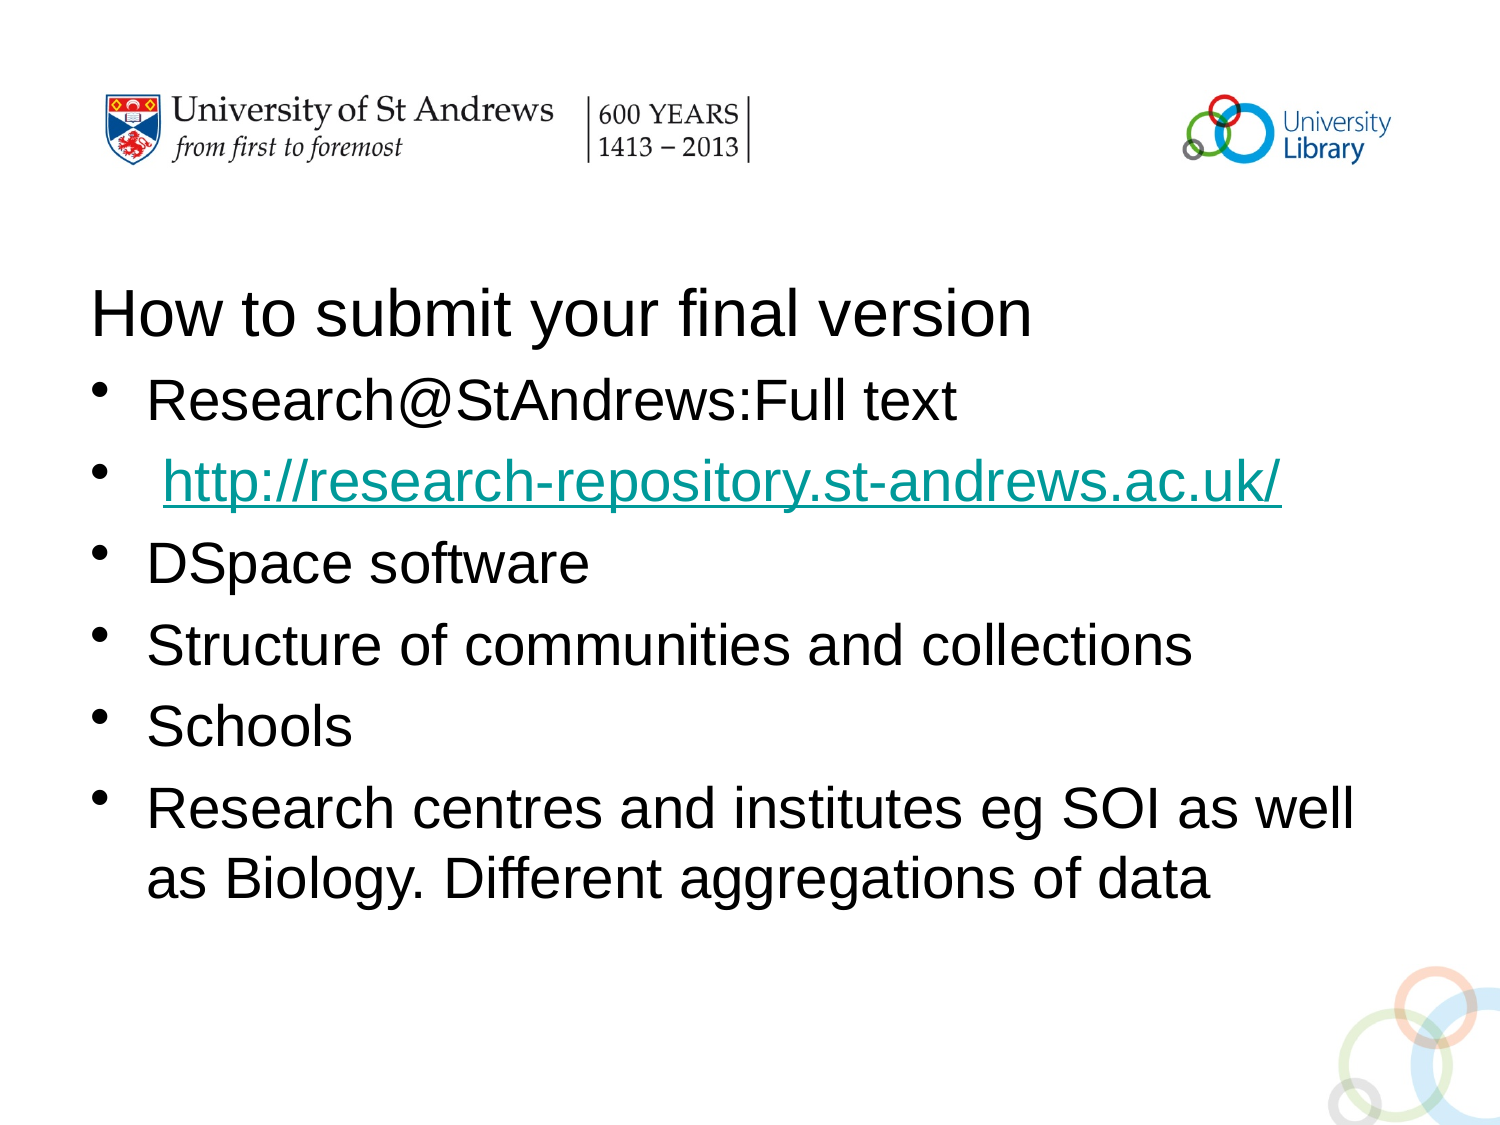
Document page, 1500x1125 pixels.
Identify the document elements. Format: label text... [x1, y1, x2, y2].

picture [101, 90, 1399, 172]
picture [1325, 964, 1500, 1125]
list How to submit your final version Research@StAndrews:Full text http://research-repository.st-andrews.ac.uk/ DSpace software Structure of communities and collections Schools Research centres and institutes eg SOI as well as Biology. Different aggregations of data [75, 262, 1425, 1005]
